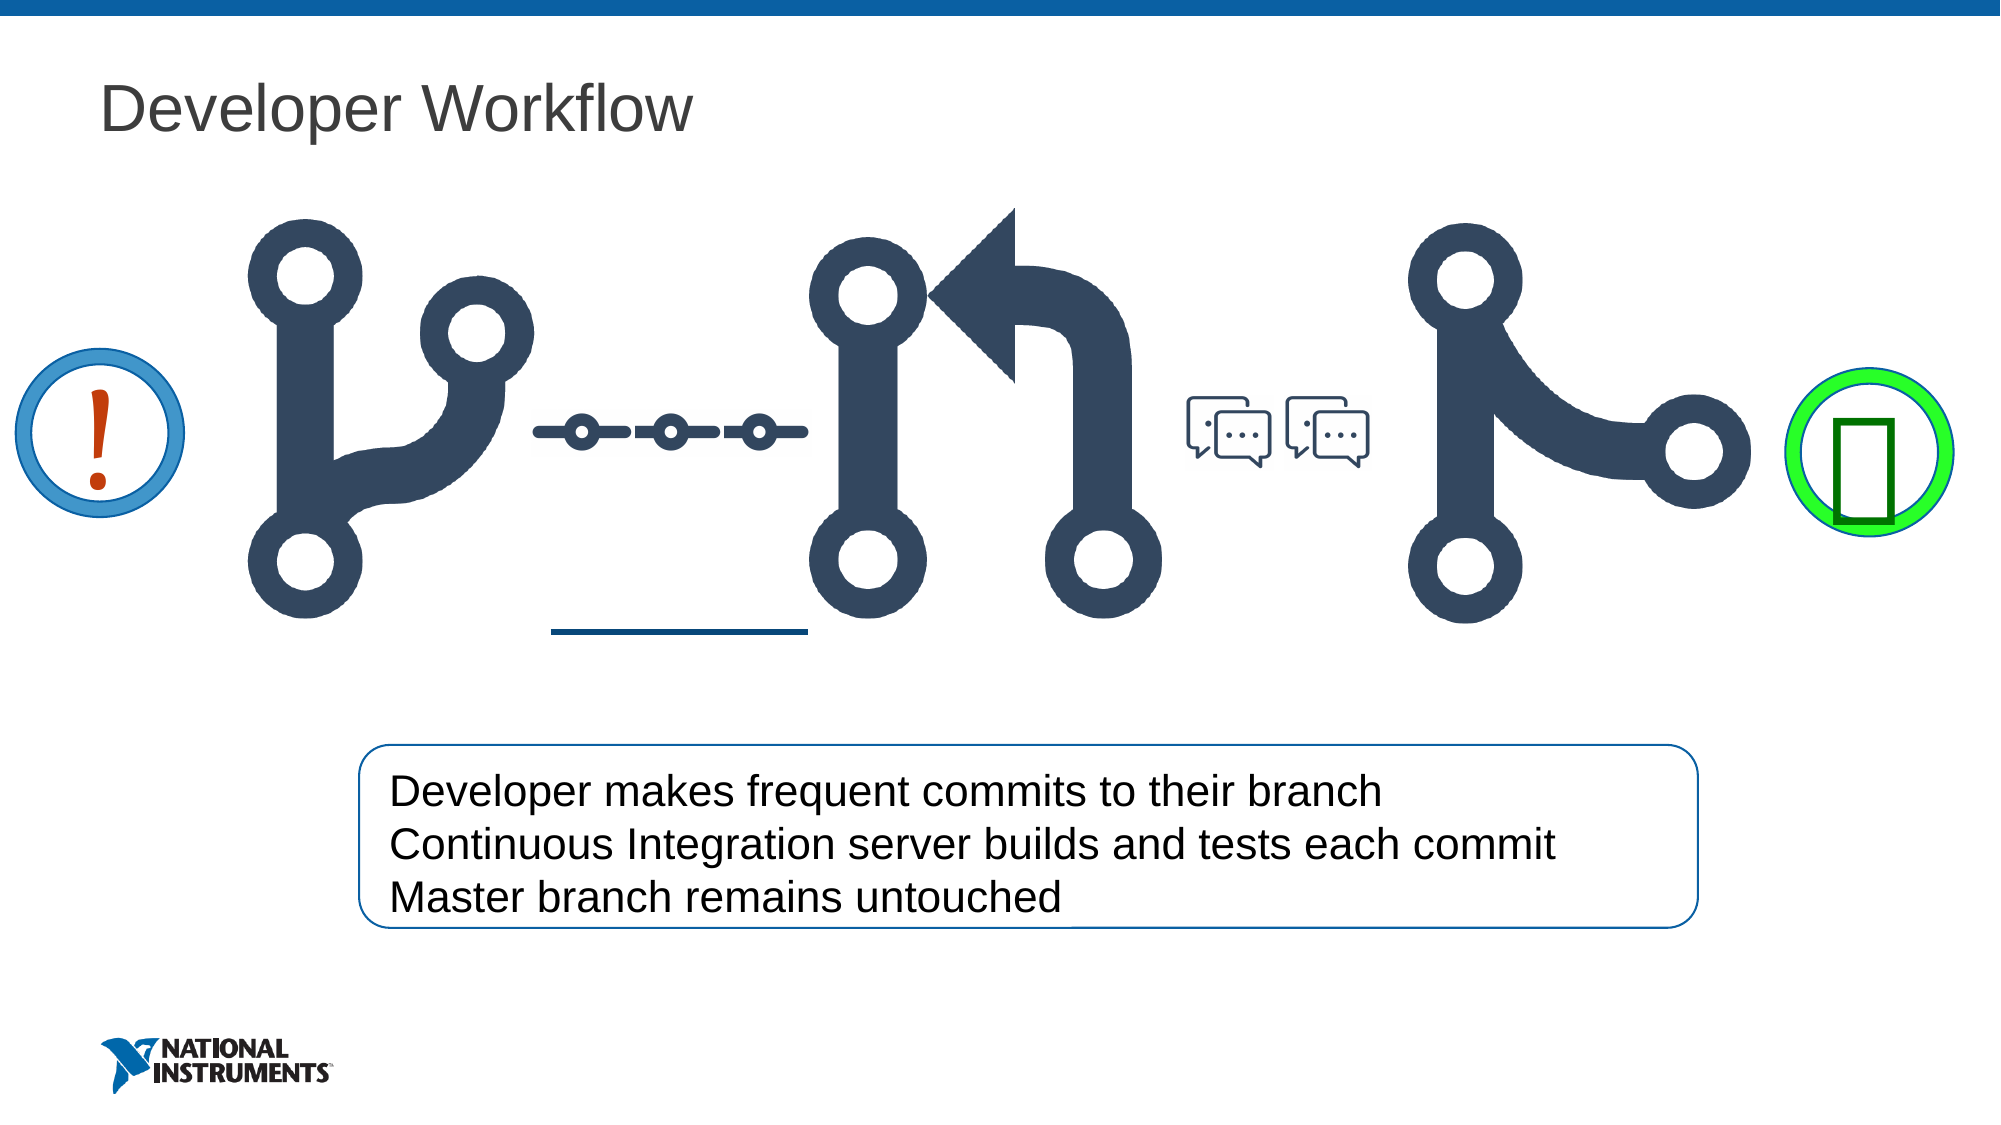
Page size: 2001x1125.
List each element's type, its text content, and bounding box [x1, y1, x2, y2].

title Developer Workflow [99, 60, 1900, 160]
picture [1284, 395, 1372, 471]
picture [531, 208, 1172, 624]
picture [1384, 216, 1759, 632]
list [207, 216, 540, 632]
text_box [15, 331, 184, 529]
picture [1185, 395, 1274, 471]
text_box [358, 744, 1699, 929]
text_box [1785, 368, 1954, 566]
